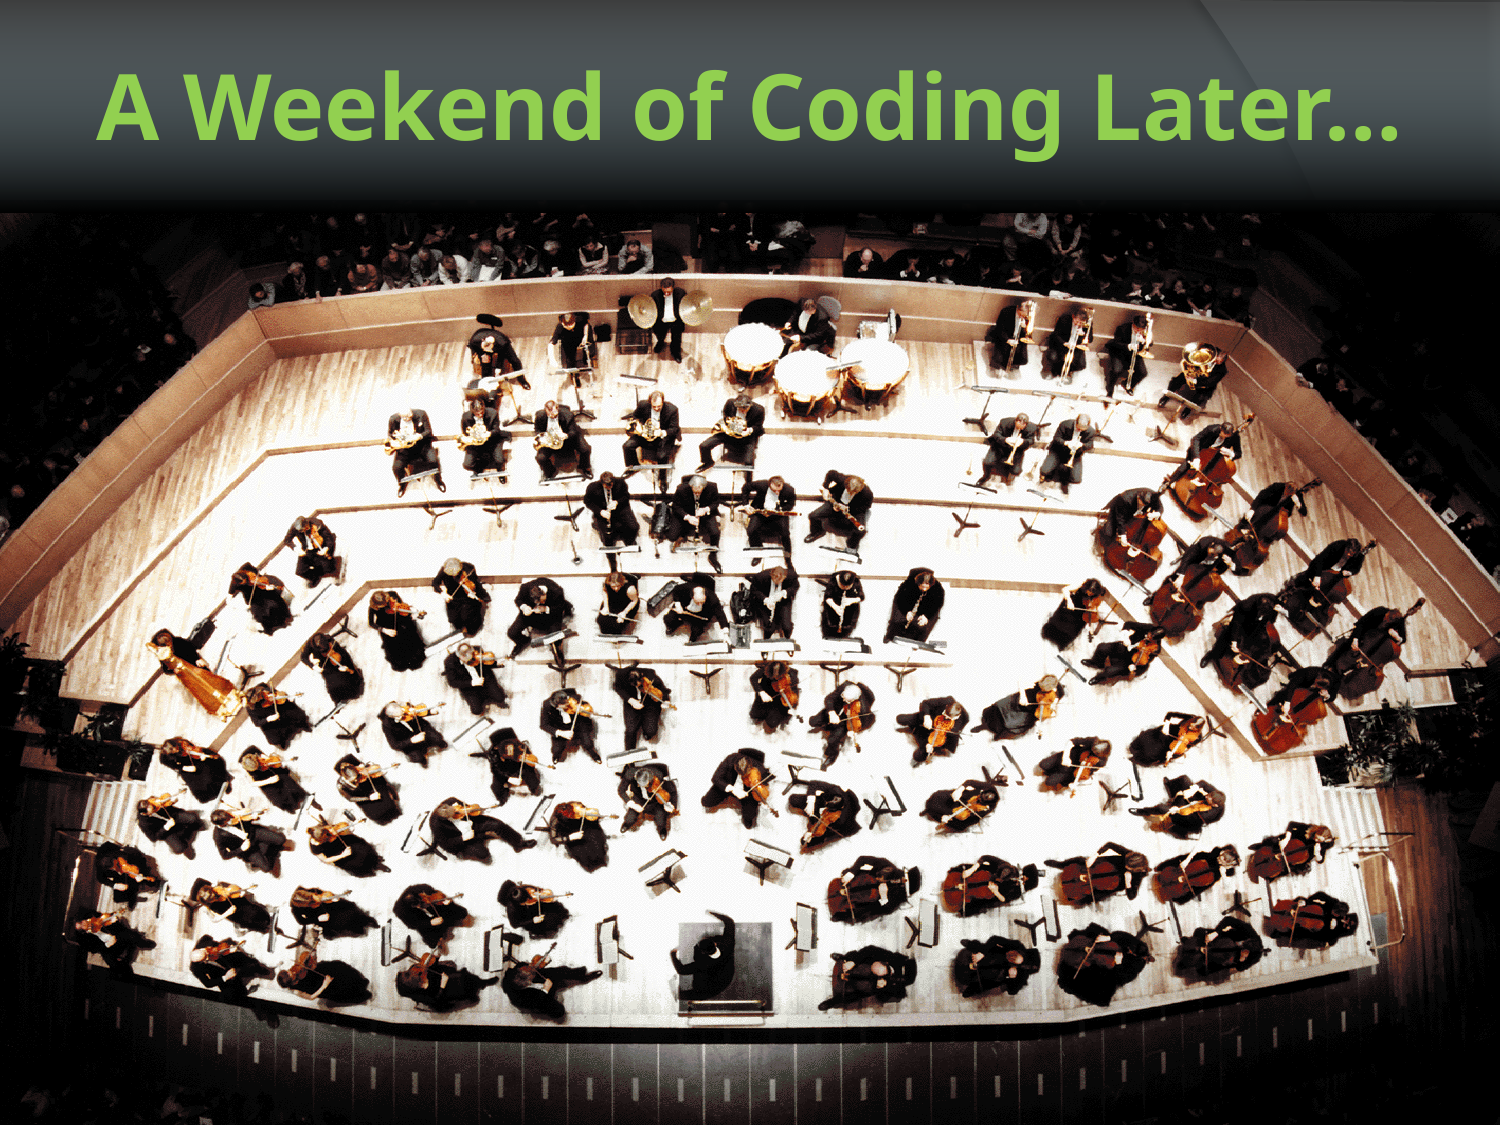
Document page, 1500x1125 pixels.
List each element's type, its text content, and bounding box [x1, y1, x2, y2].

text_box A Weekend of Coding Later… [0, 0, 1500, 189]
picture [0, 199, 1500, 1125]
